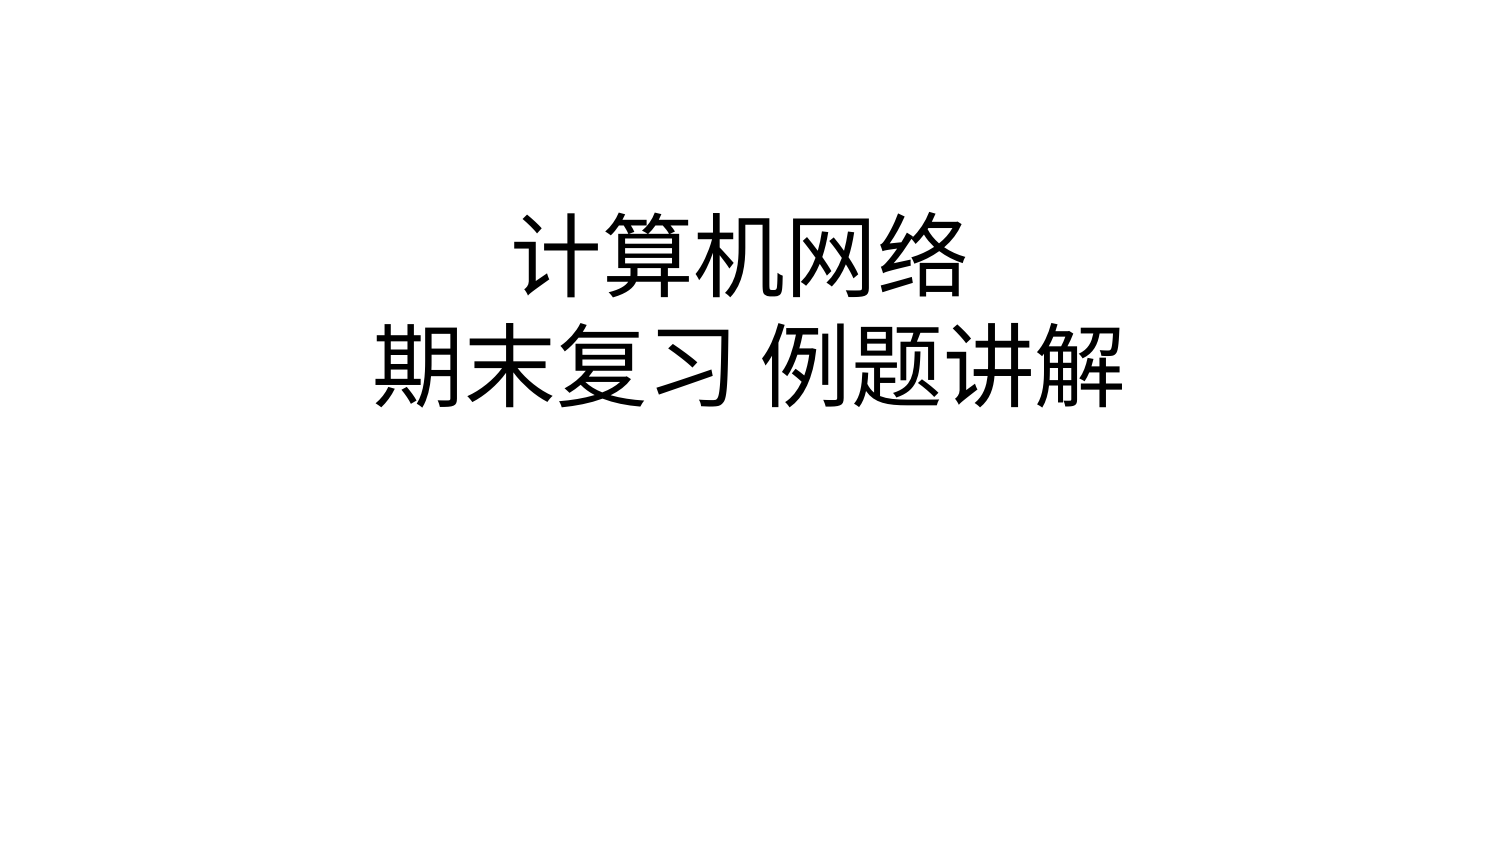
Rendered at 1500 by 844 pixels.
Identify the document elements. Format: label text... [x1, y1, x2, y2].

title 计算机网络 期末复习 例题讲解 [112, 173, 1388, 443]
